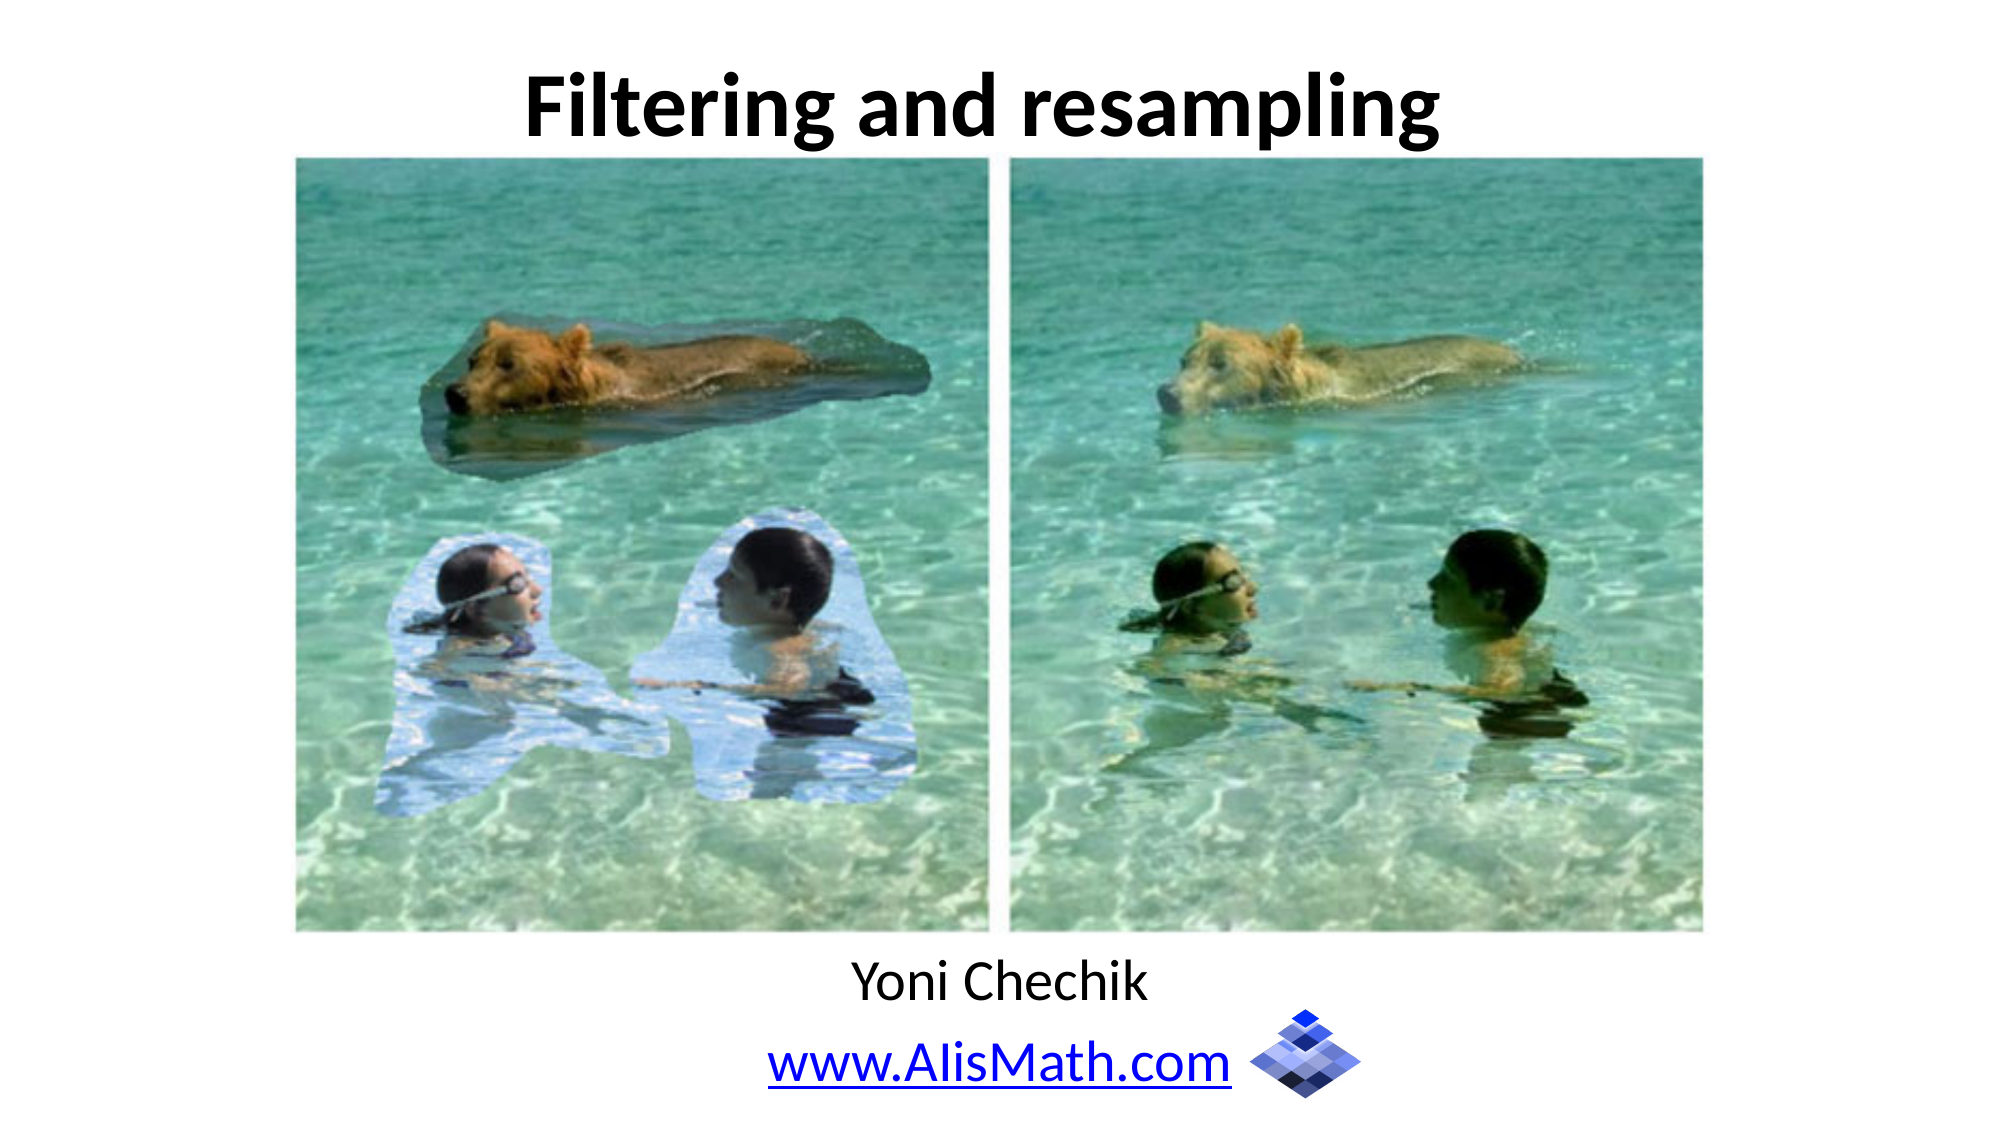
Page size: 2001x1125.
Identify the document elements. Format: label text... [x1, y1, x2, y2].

subtitle Yoni Chechik www.AIisMath.com [300, 943, 1700, 1125]
picture [1247, 996, 1363, 1112]
picture [289, 152, 1711, 935]
title Filtering and resampling [133, 0, 1834, 200]
